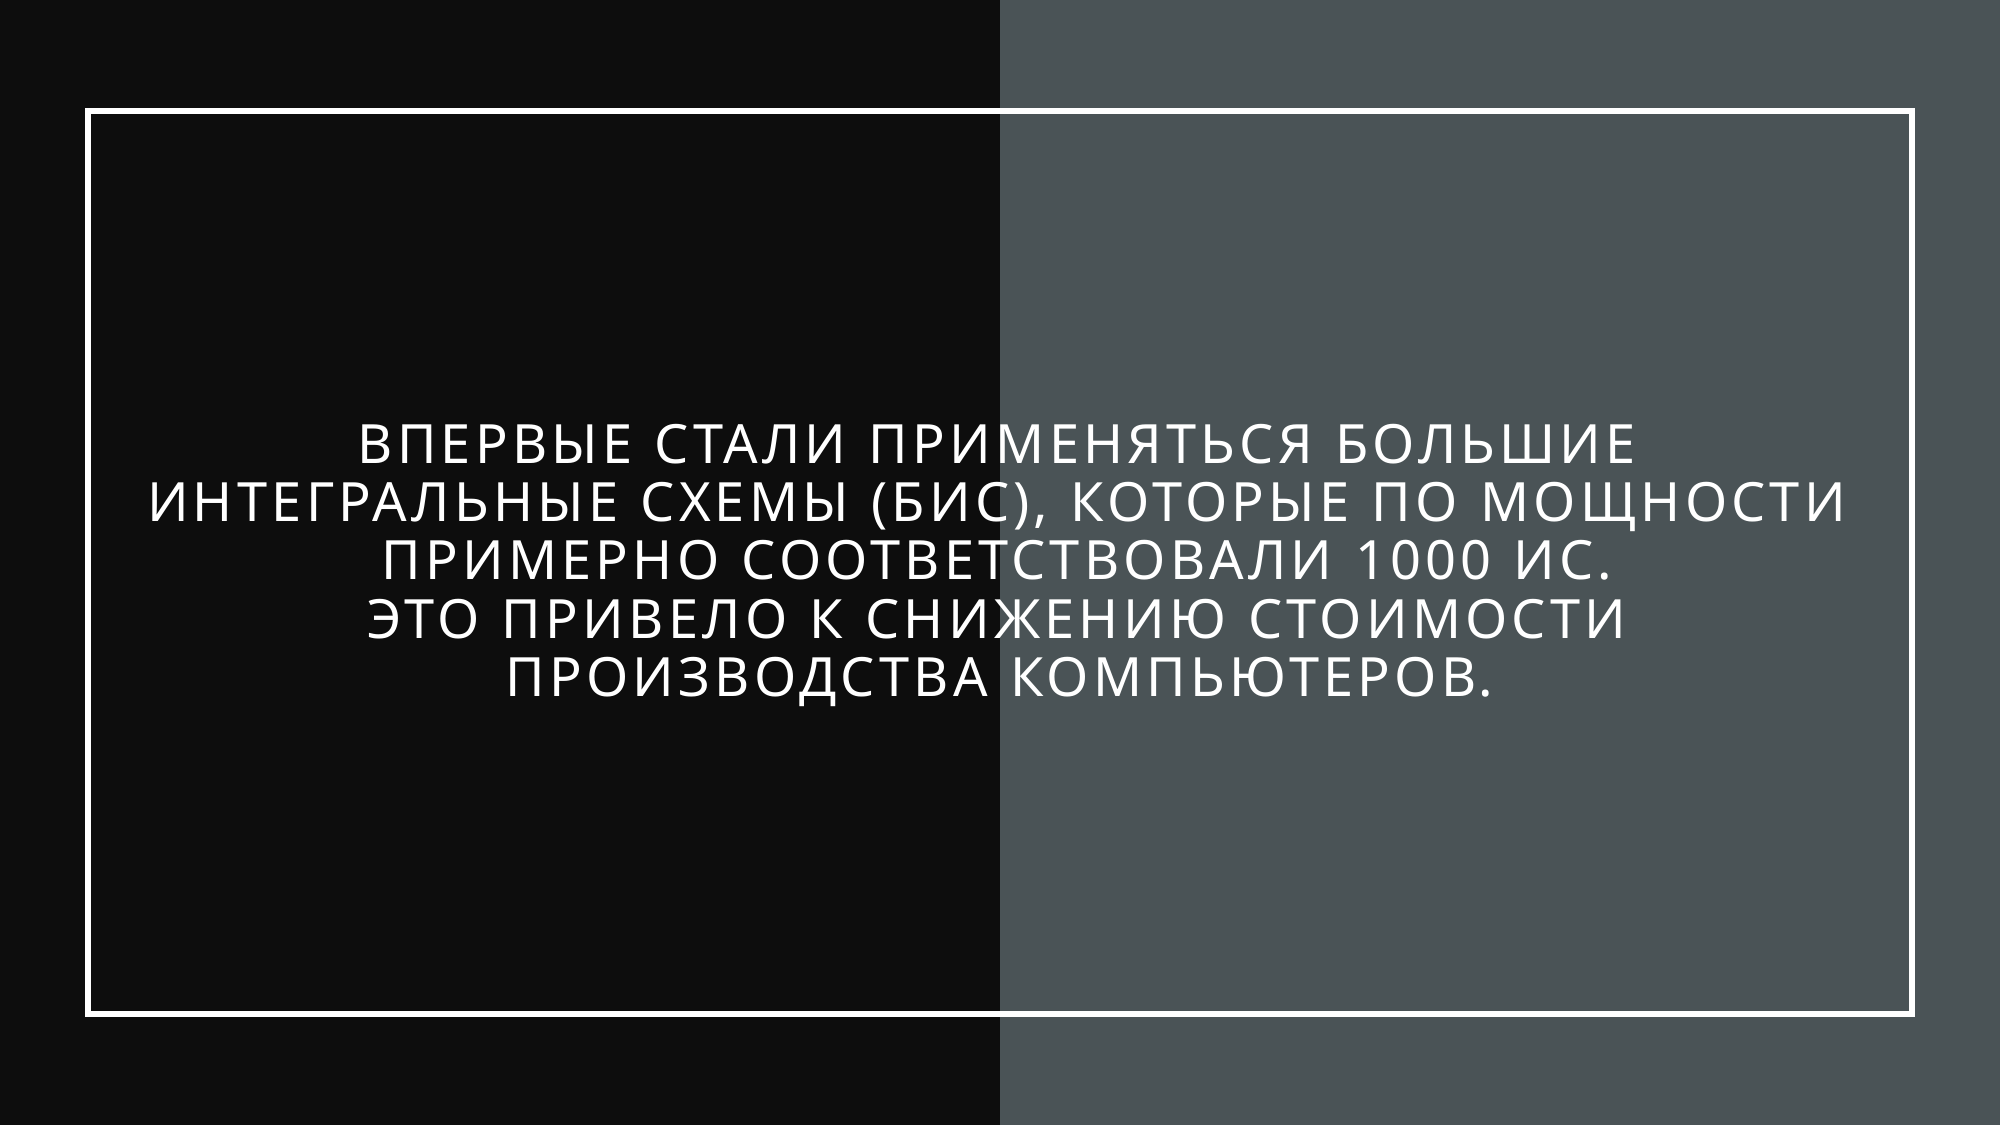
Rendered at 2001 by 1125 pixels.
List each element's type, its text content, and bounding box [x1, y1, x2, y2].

text_box [0, 0, 1001, 1125]
title Впервые стали применяться большие интегральные схемы (БИС), которые по мощности примерно соответствовали 1000 ИС. Это привело к снижению стоимости производства компьютеров. [85, 108, 1915, 1017]
